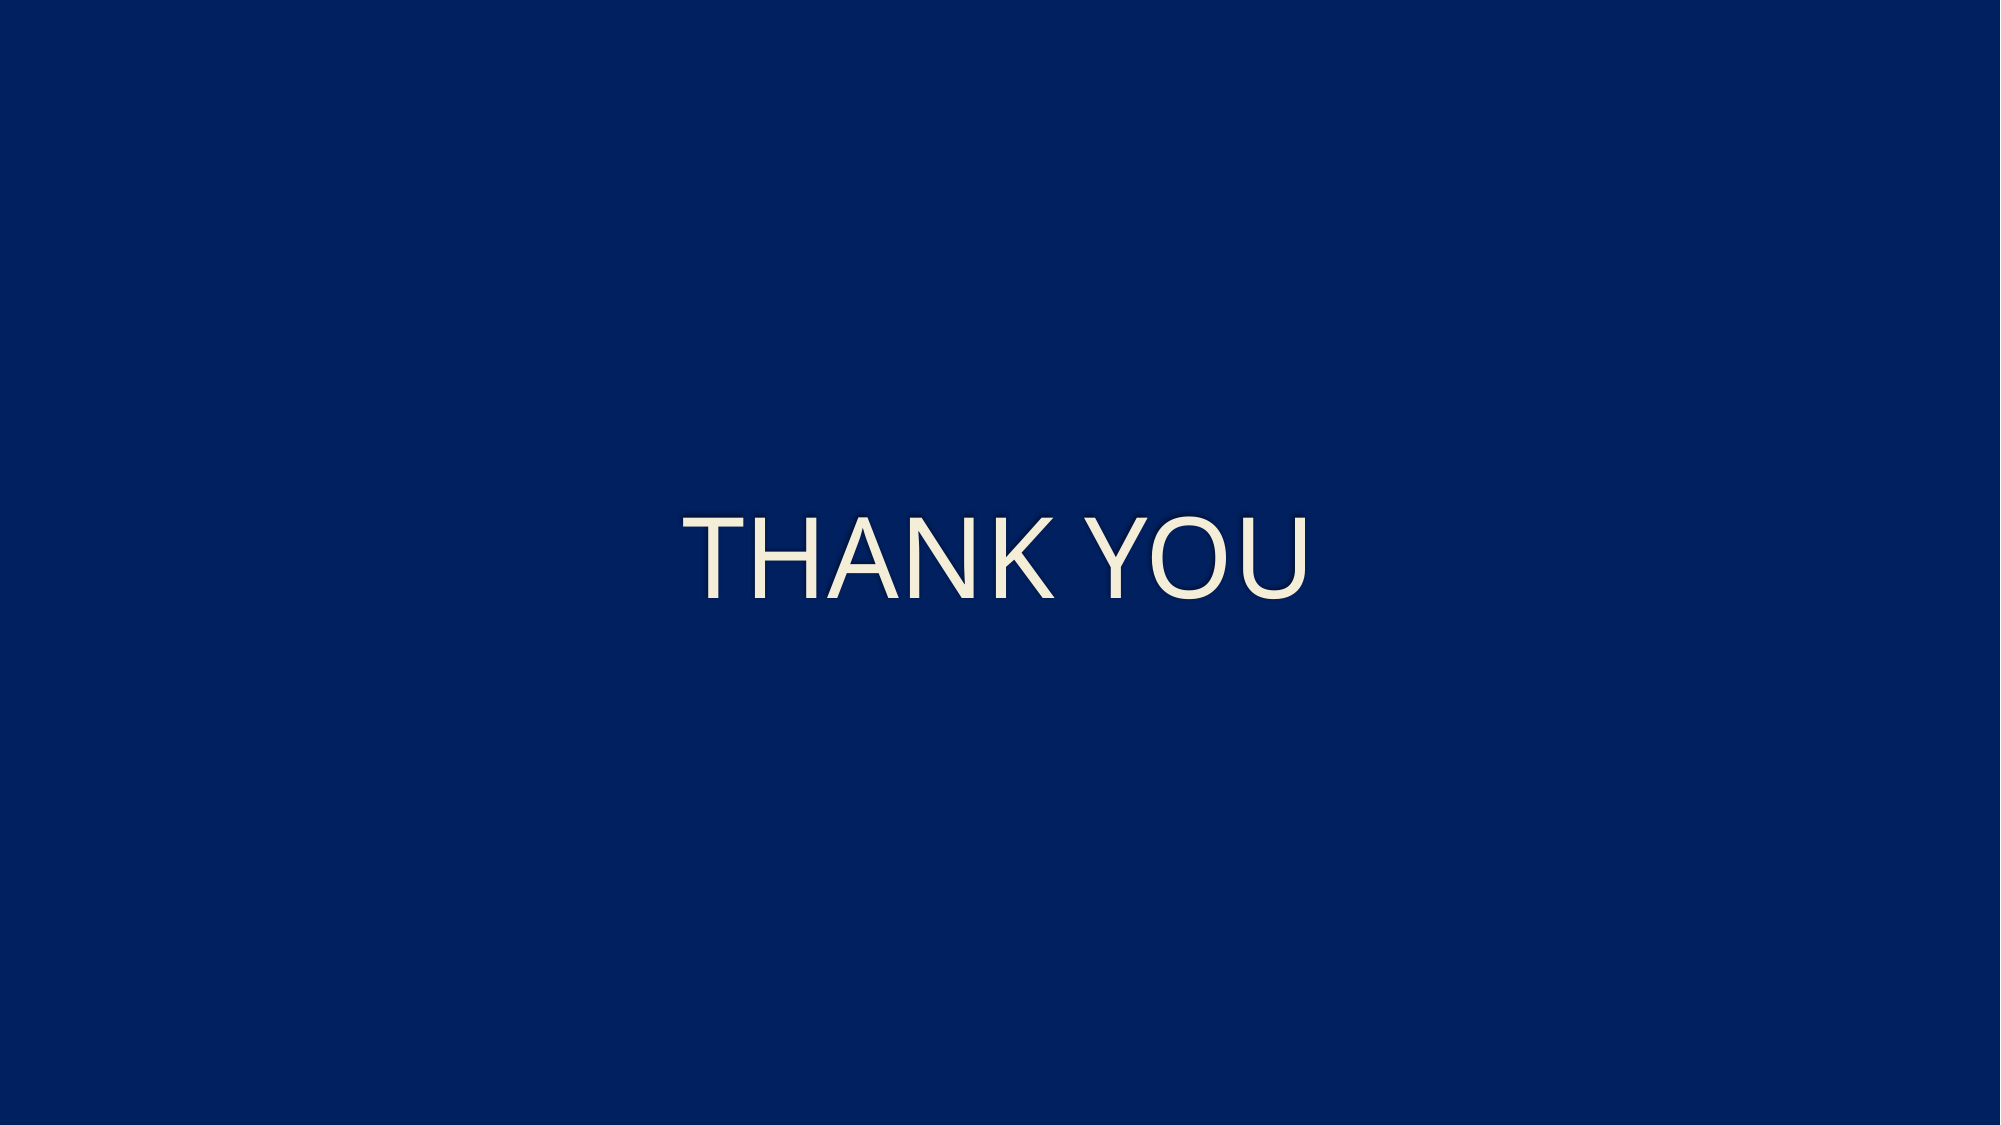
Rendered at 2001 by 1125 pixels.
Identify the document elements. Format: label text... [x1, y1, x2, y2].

title THANK YOU [149, 99, 1849, 1025]
